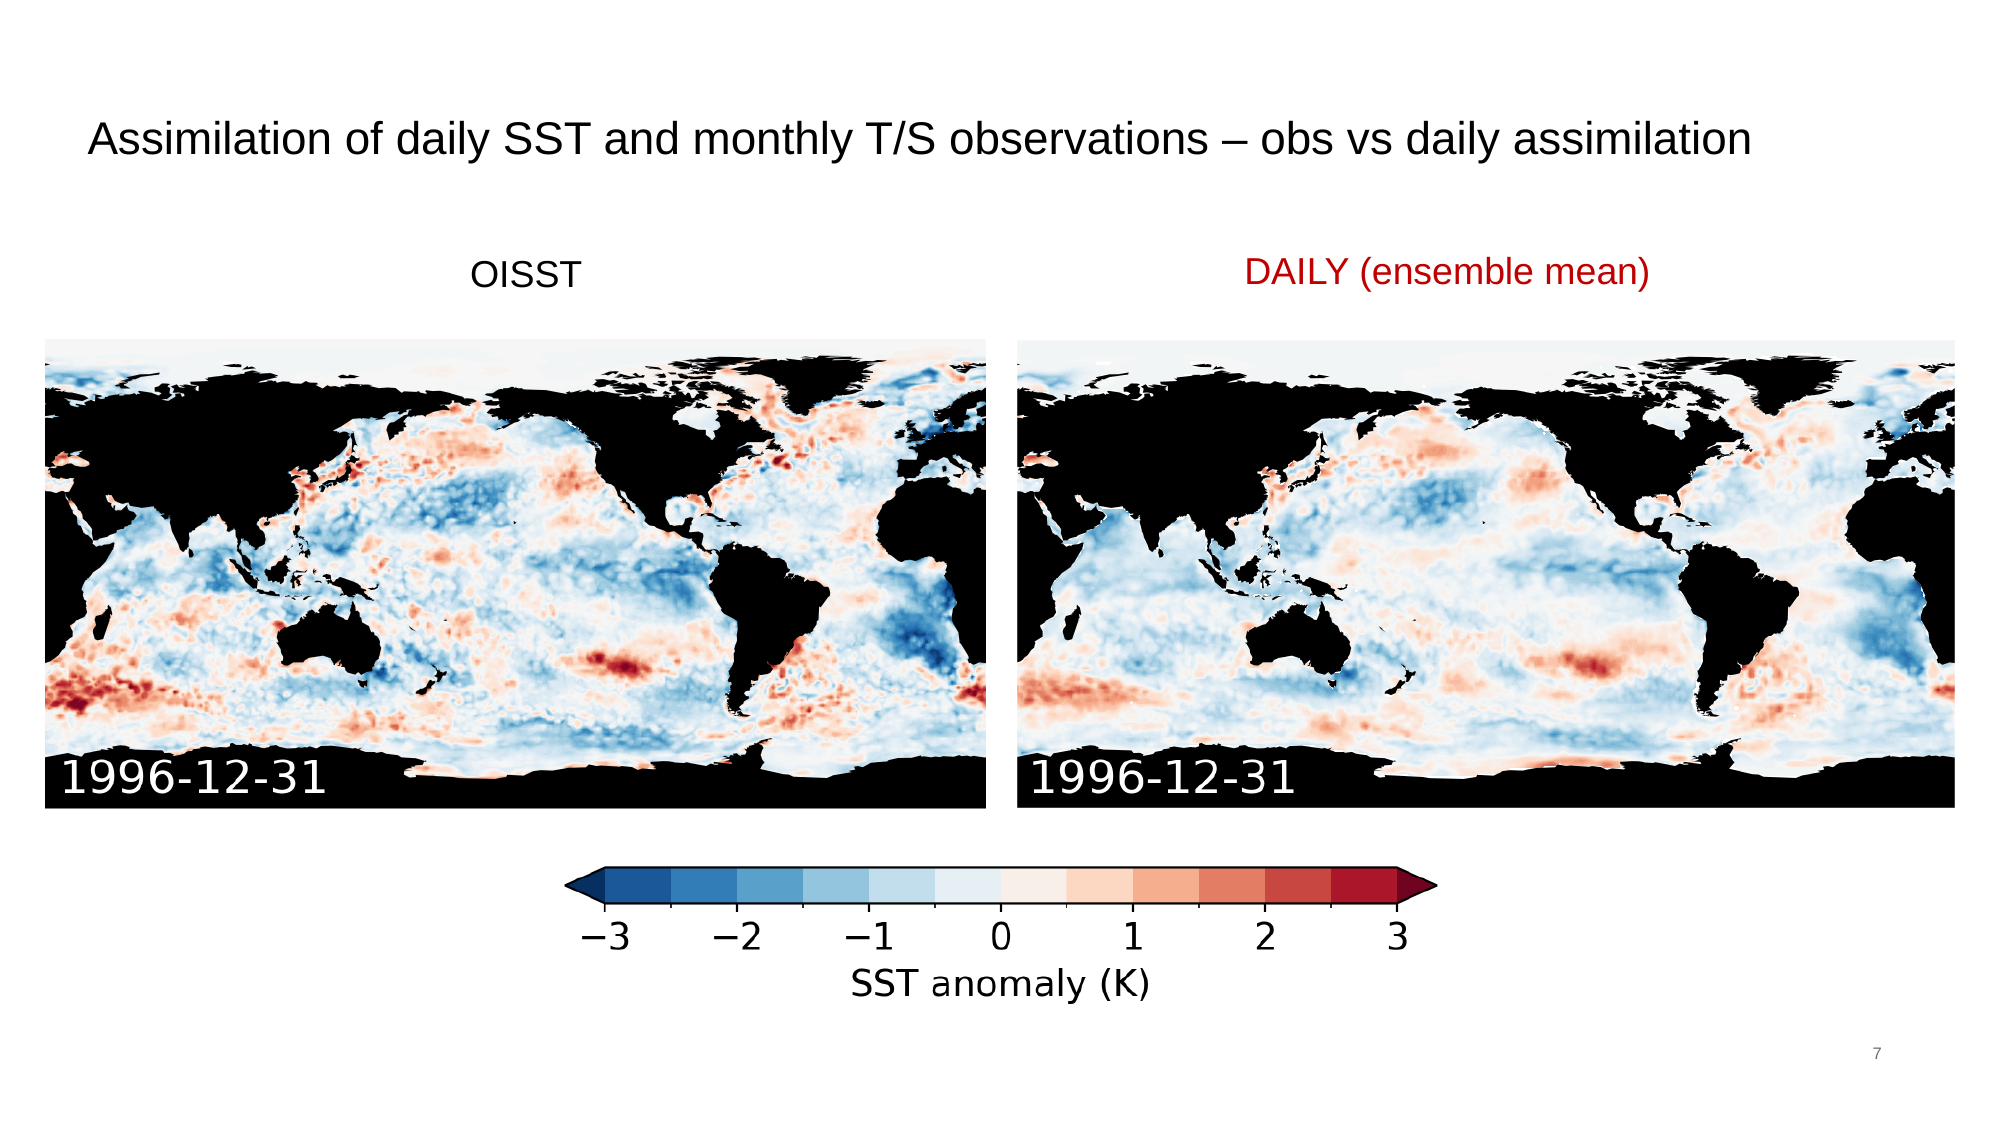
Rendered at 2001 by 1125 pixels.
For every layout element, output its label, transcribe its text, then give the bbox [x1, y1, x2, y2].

picture [546, 848, 1454, 1022]
text_box DAILY (ensemble mean) [1229, 239, 1666, 300]
slide_number 7 [1421, 1043, 1882, 1064]
picture [21, 314, 1979, 832]
title Assimilation of daily SST and monthly T/S observations – obs vs daily assimilation [87, 108, 2000, 164]
text_box OISST [455, 242, 608, 303]
